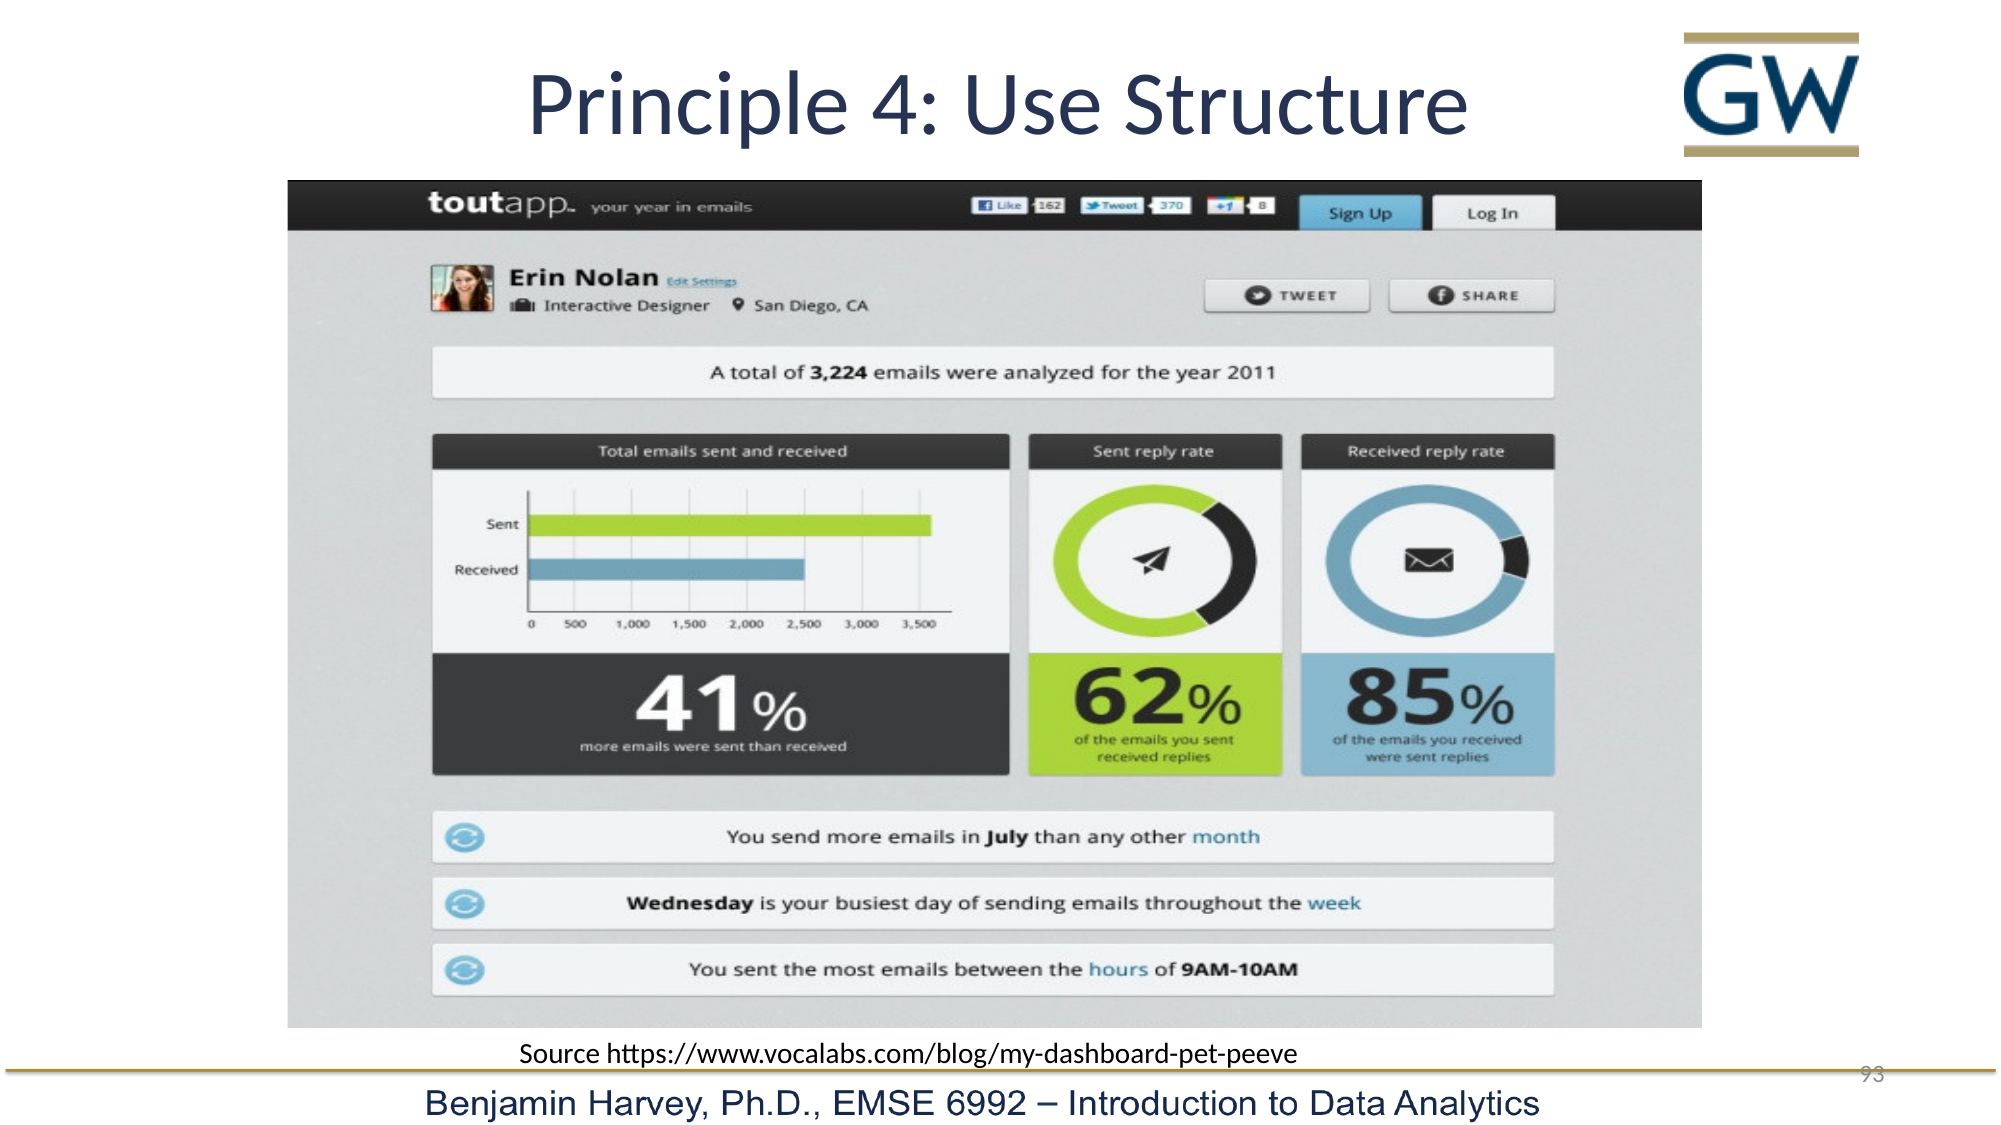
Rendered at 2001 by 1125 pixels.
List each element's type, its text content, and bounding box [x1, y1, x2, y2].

text_box Source https://www.vocalabs.com/blog/my-dashboard-pet-peeve [504, 1036, 1314, 1078]
slide_number 93 [1433, 1042, 1900, 1103]
picture [0, 0, 2001, 1125]
title Principle 4: Use Structure [99, 15, 1900, 180]
